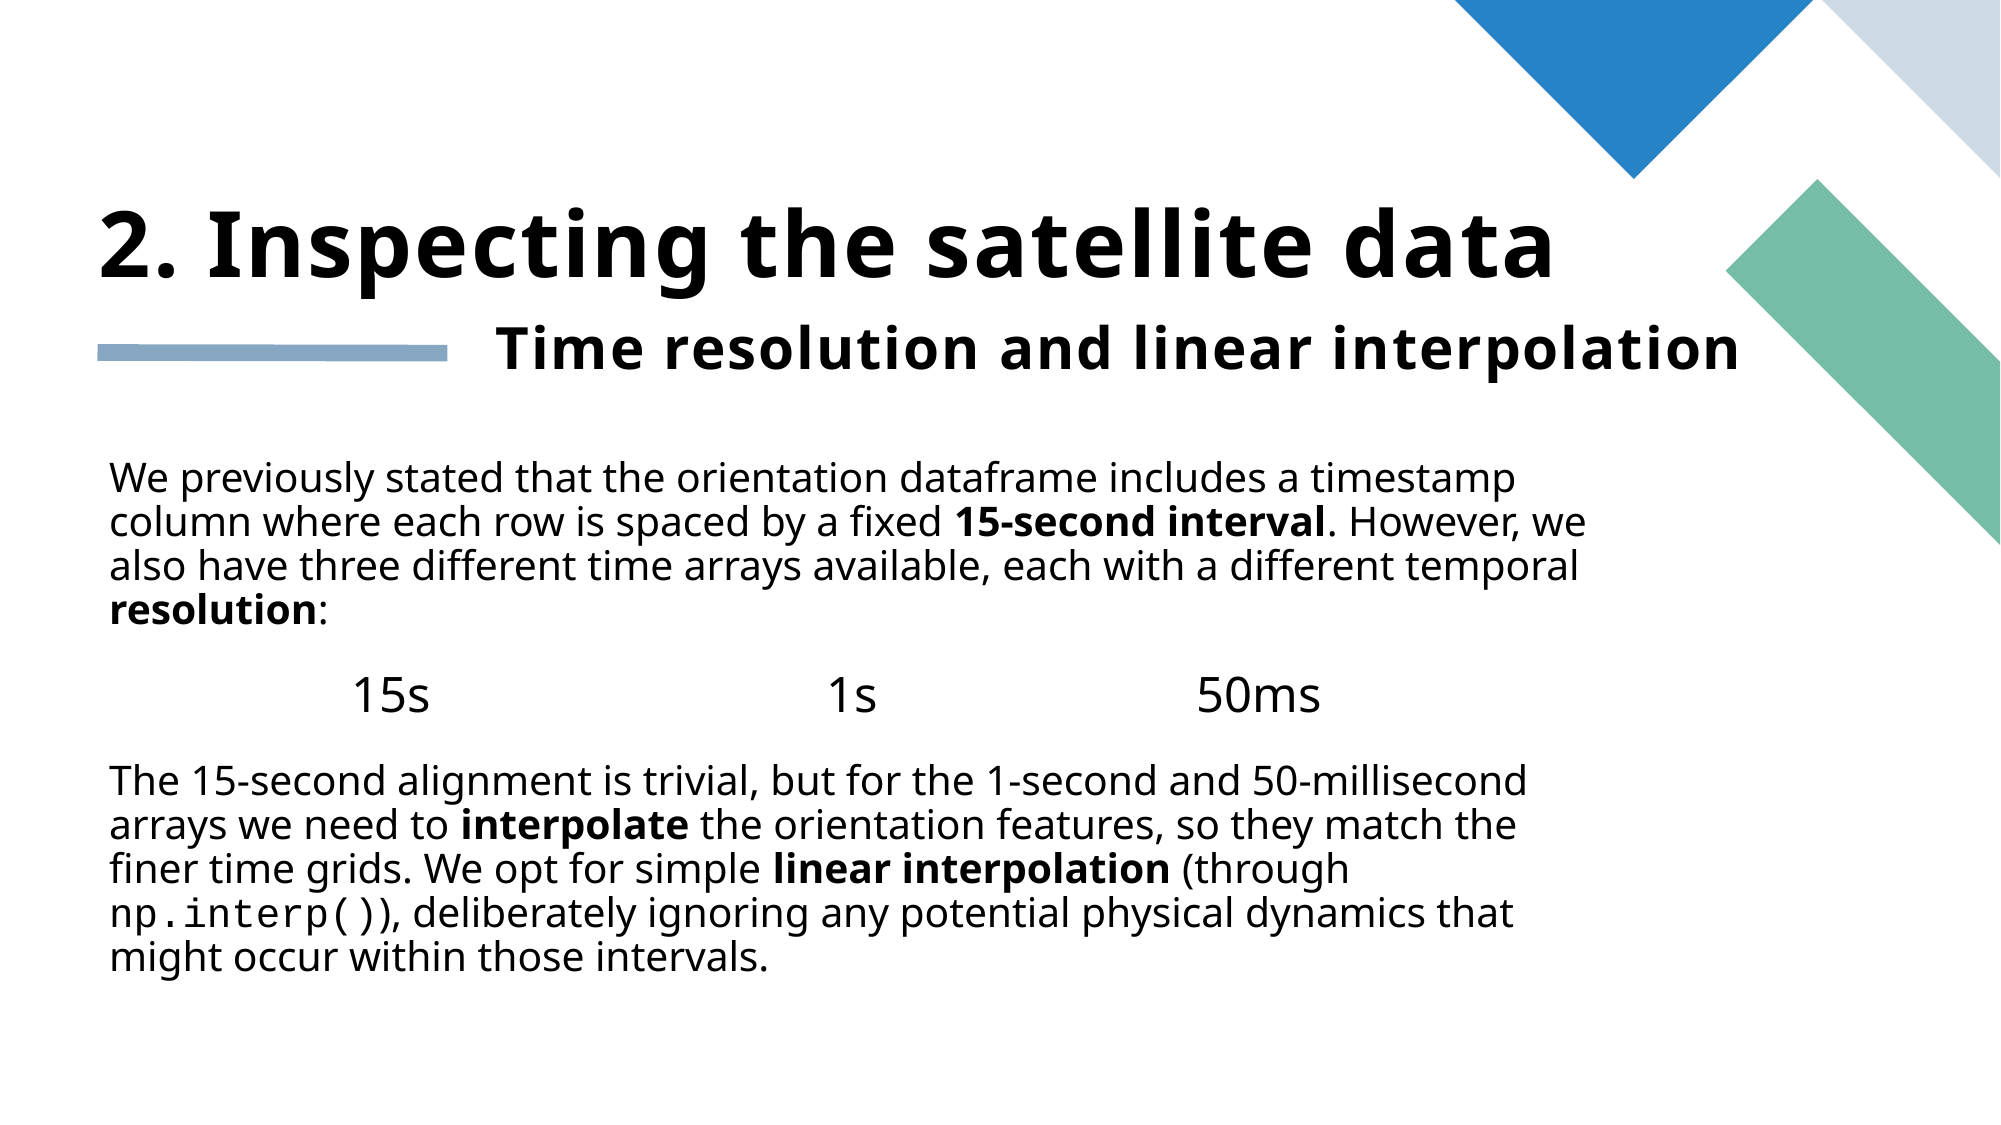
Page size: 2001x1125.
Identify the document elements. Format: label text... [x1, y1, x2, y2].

text_box Time resolution and linear interpolation [495, 104, 2000, 381]
text_box 2. Inspecting the satellite data [99, 19, 1883, 296]
list We previously stated that the orientation dataframe includes a timestamp column where each row is spaced by a fixed 15-second interval. However, we also have three different time arrays available, each with a different temporal resolution: 15s 1s 50ms The 15-second alignment is trivial, but for the 1-second and 50-millisecond arrays we need to interpolate the orientation features, so they match the finer time grids. We opt for simple linear interpolation (through np.interp()), deliberately ignoring any potential physical dynamics that might occur within those intervals. [109, 449, 1633, 1034]
